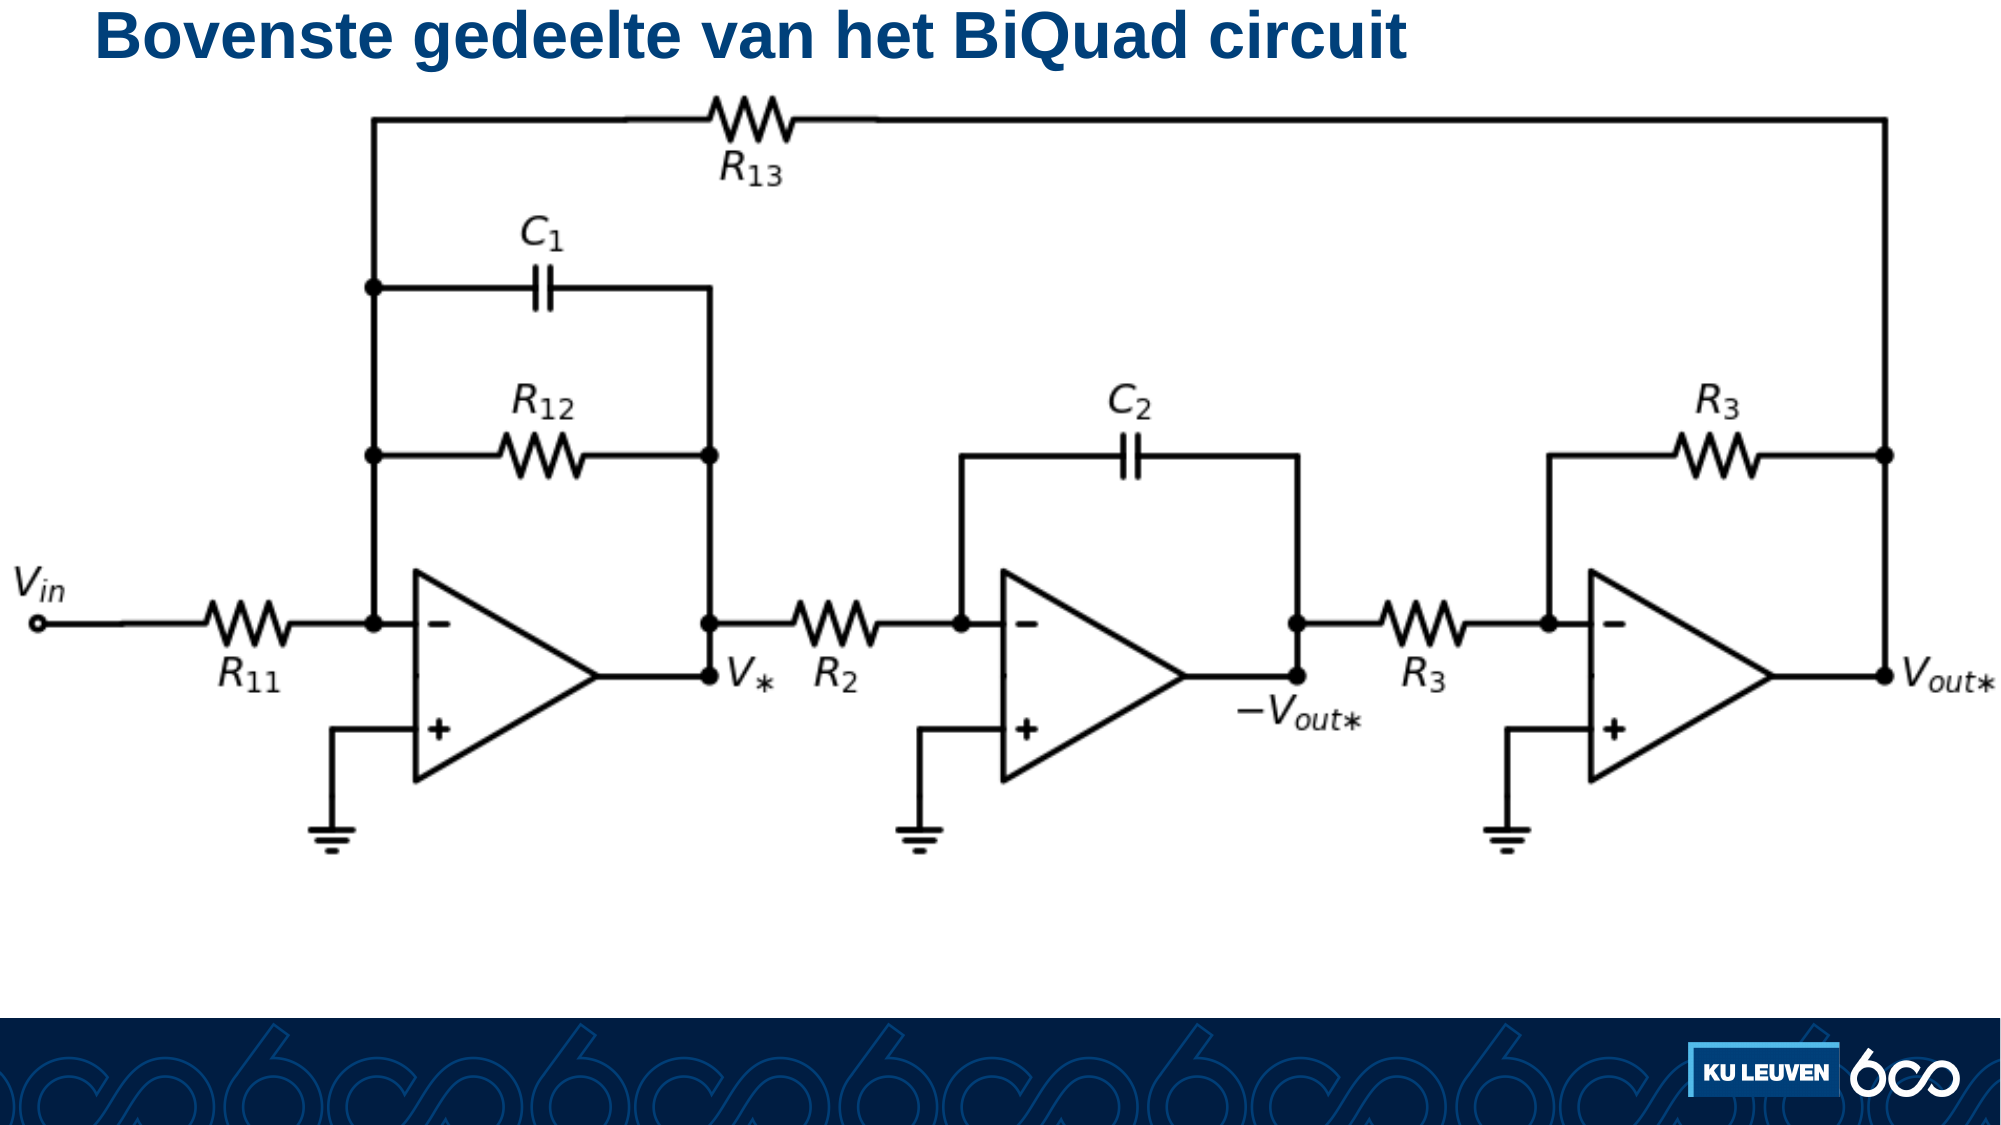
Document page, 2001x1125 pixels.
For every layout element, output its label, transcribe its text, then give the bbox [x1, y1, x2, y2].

title Bovenste gedeelte van het BiQuad circuit [94, 0, 1906, 88]
picture [0, 1018, 2001, 1125]
picture [0, 88, 2000, 861]
